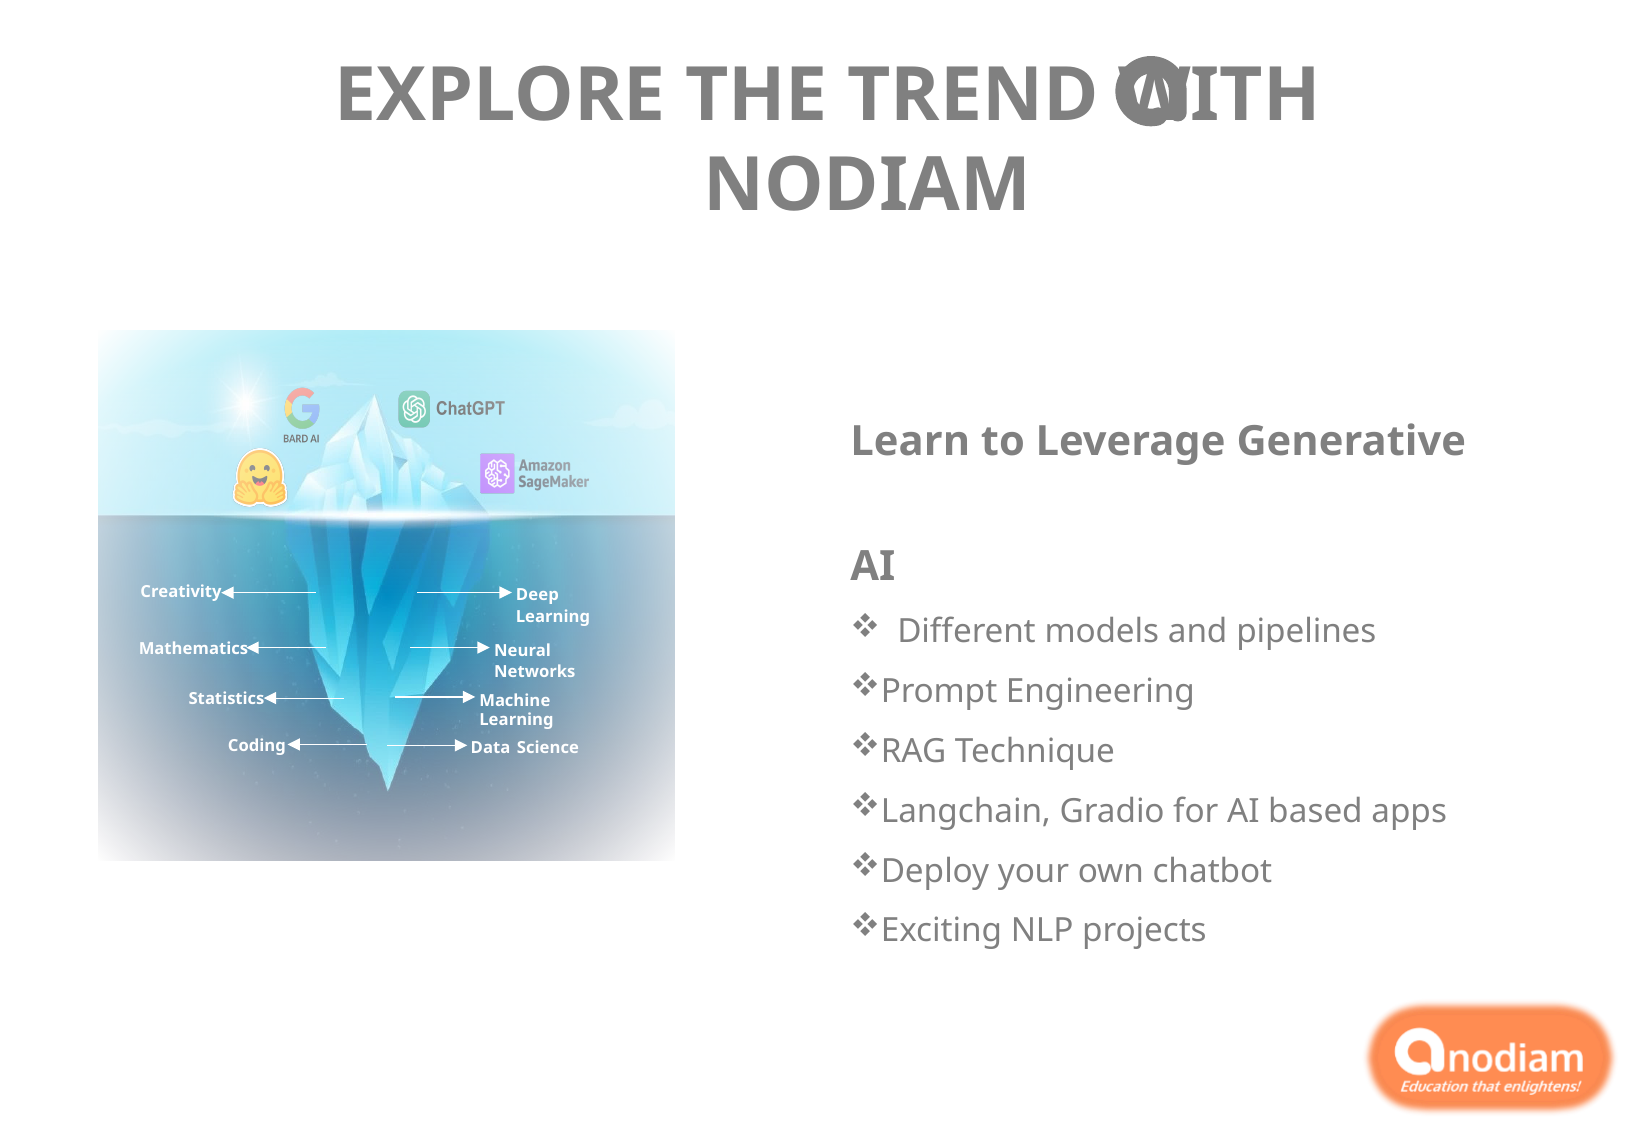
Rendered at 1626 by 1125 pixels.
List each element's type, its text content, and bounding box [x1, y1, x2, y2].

picture [1358, 995, 1623, 1121]
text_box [98, 330, 675, 861]
text_box Explore the Trend with nodiam [265, 38, 1469, 233]
text_box Learn to Leverage Generative AI Different models and pipelines Prompt Engineering RAG Technique Langchain, Gradio for AI based apps Deploy your own chatbot Exciting NLP projects [835, 331, 1527, 956]
